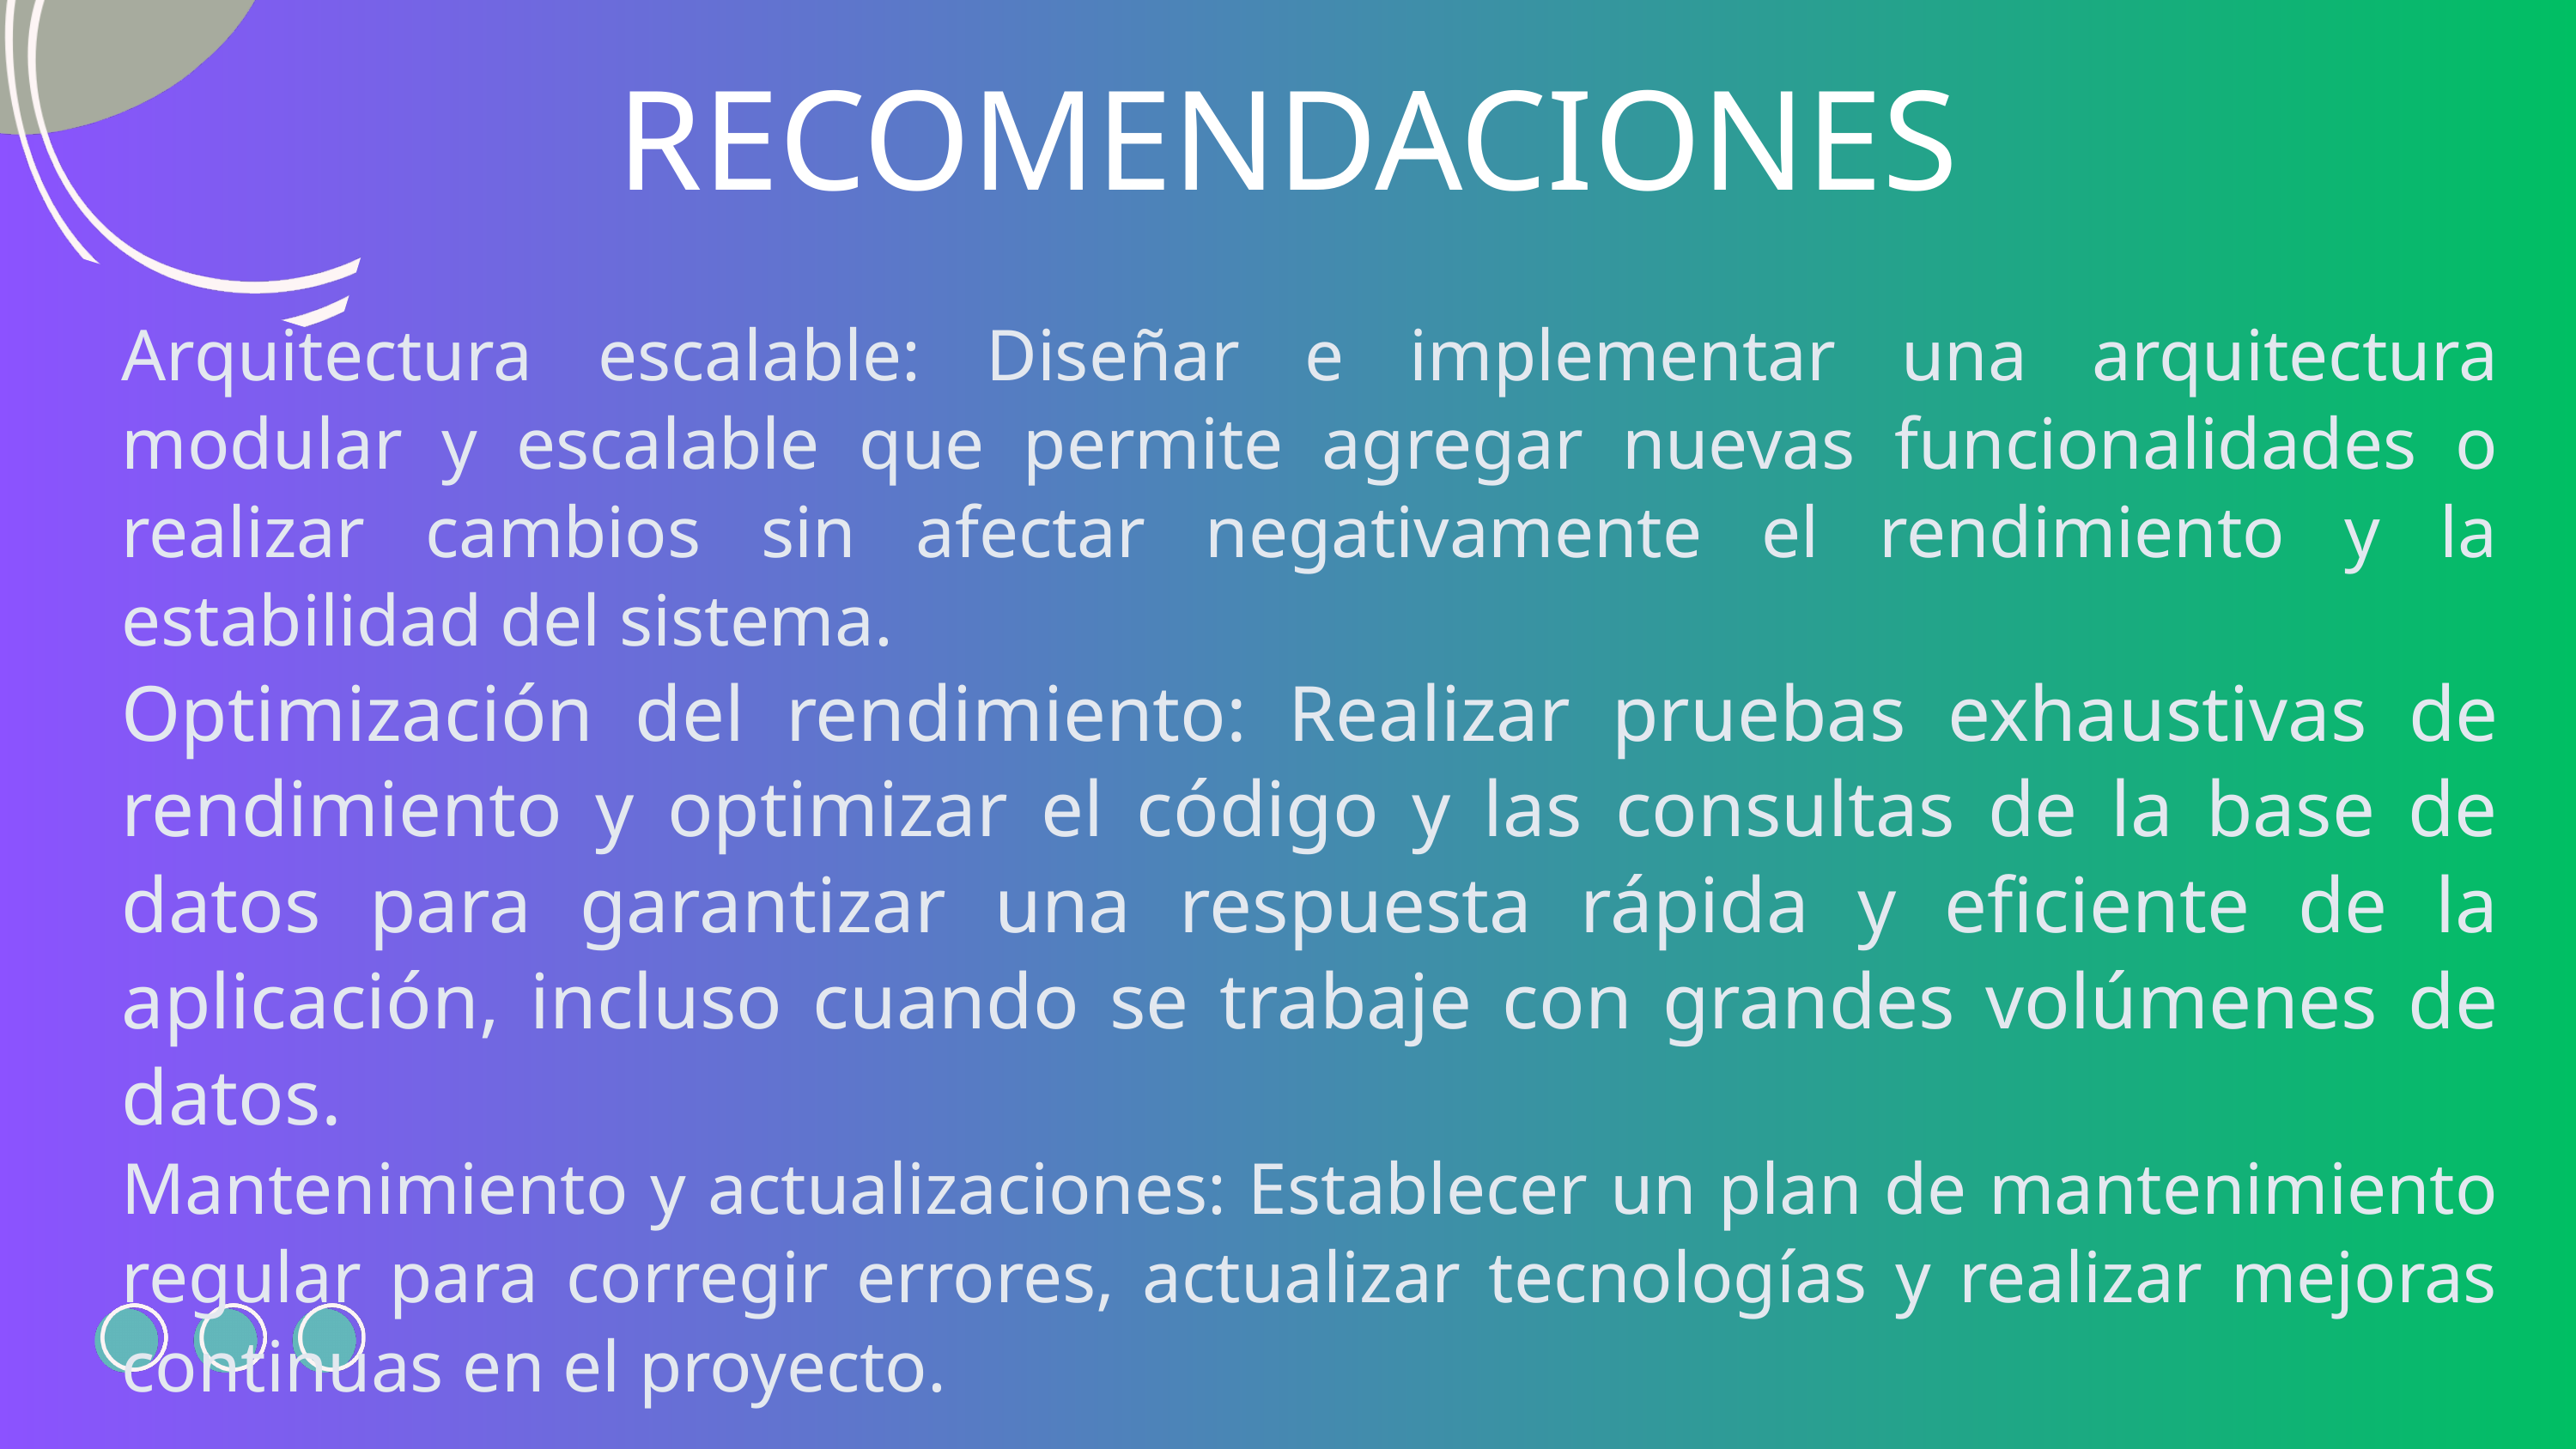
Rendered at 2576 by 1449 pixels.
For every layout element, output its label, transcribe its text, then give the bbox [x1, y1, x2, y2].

text_box [0, 0, 440, 306]
text_box Arquitectura escalable: Diseñar e implementar una arquitectura modular y escalable que permite agregar nuevas funcionalidades o realizar cambios sin afectar negativamente el rendimiento y la estabilidad del sistema. Optimización del rendimiento: Realizar pruebas exhaustivas de rendimiento y optimizar el código y las consultas de la base de datos para garantizar una respuesta rápida y eficiente de la aplicación, incluso cuando se trabaje con grandes volúmenes de datos. Mantenimiento y actualizaciones: Establecer un plan de mantenimiento regular para corregir errores, actualizar tecnologías y realizar mejoras continuas en el proyecto. [121, 306, 2500, 1449]
text_box [94, 1303, 121, 1373]
text_box RECOMENDACIONES [459, 81, 2117, 218]
